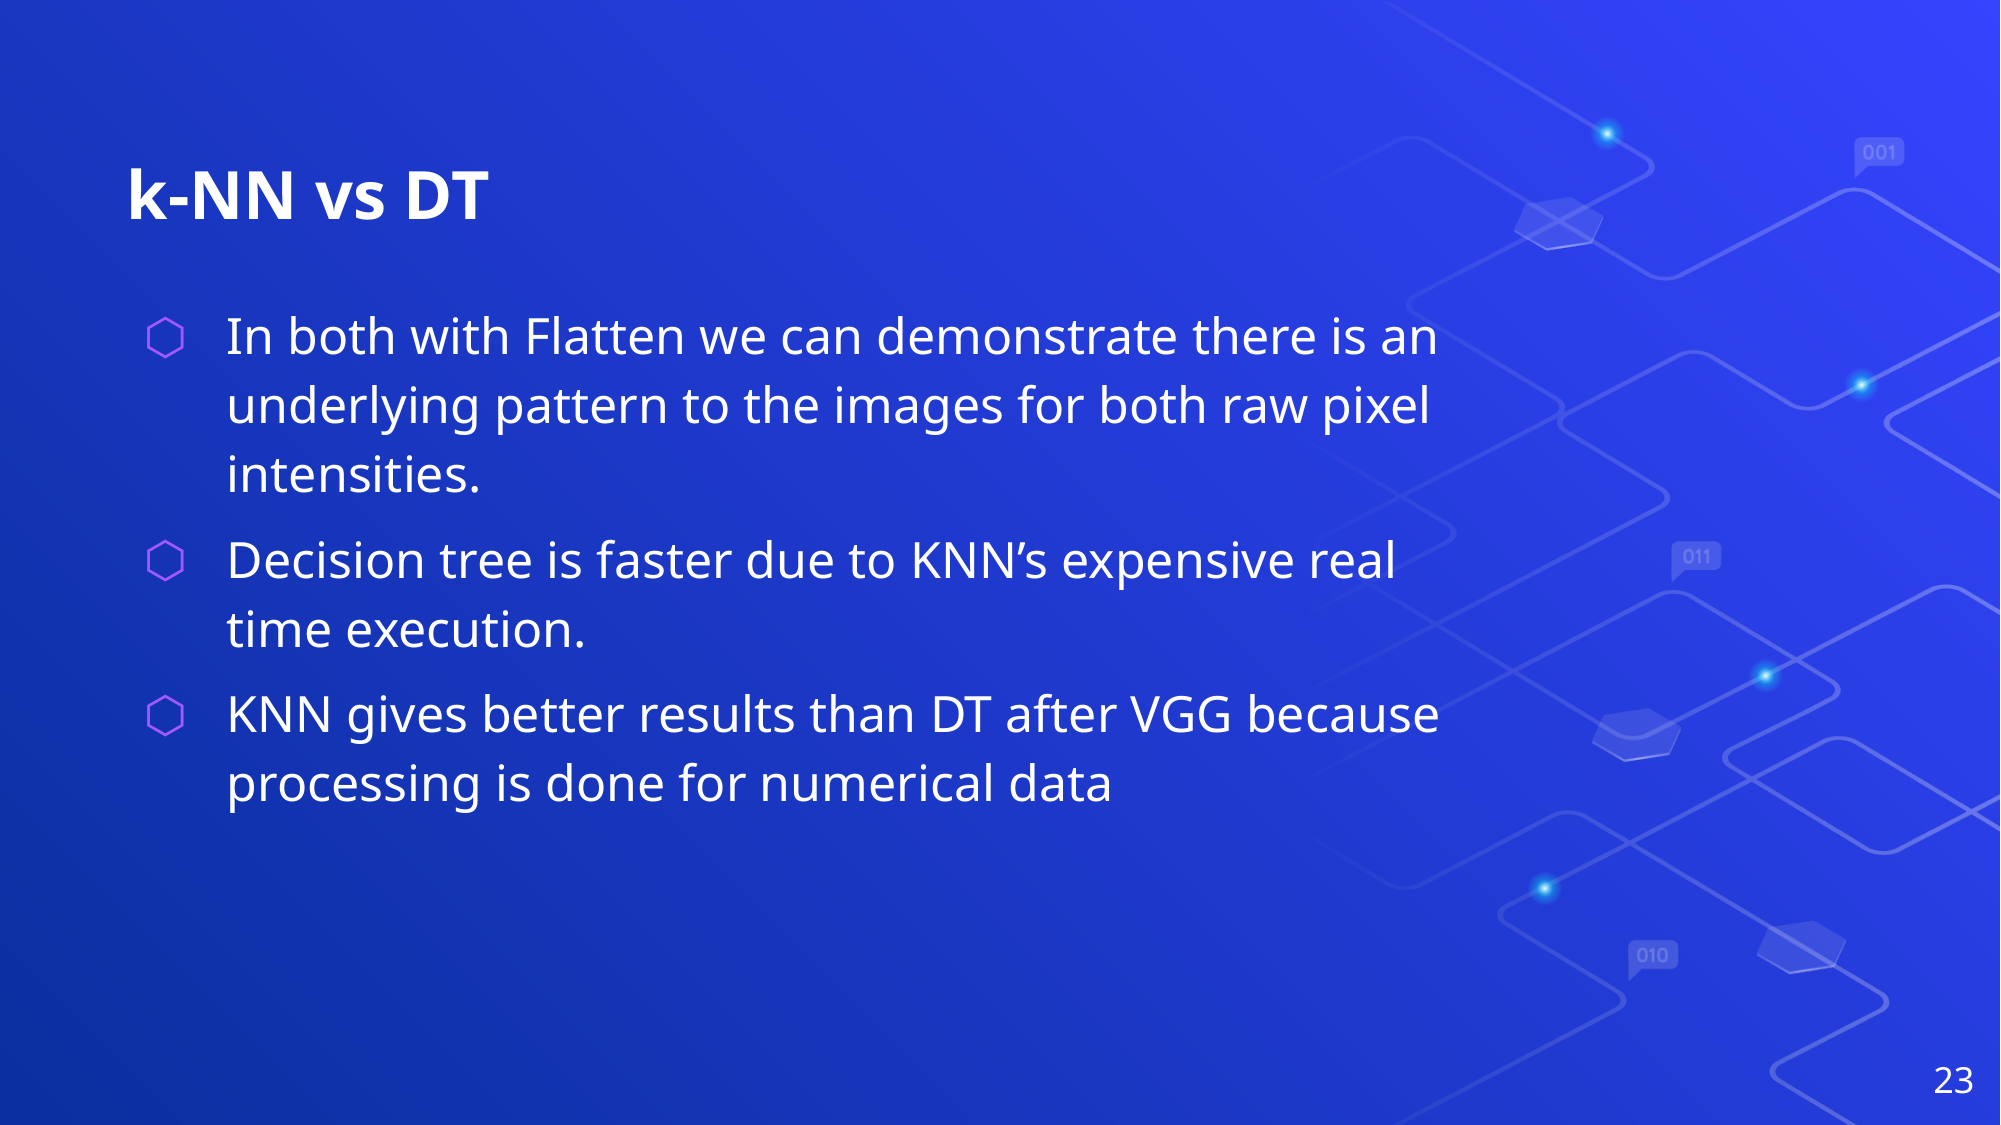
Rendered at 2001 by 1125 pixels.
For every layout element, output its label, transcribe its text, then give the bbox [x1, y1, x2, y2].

list In both with Flatten we can demonstrate there is an underlying pattern to the images for both raw pixel intensities. Decision tree is faster due to KNN’s expensive real time execution. KNN gives better results than DT after VGG because processing is done for numerical data [126, 295, 1443, 988]
slide_number 23 [1854, 1038, 1975, 1125]
title k-NN vs DT [126, 45, 1443, 233]
picture [0, 0, 2000, 1125]
